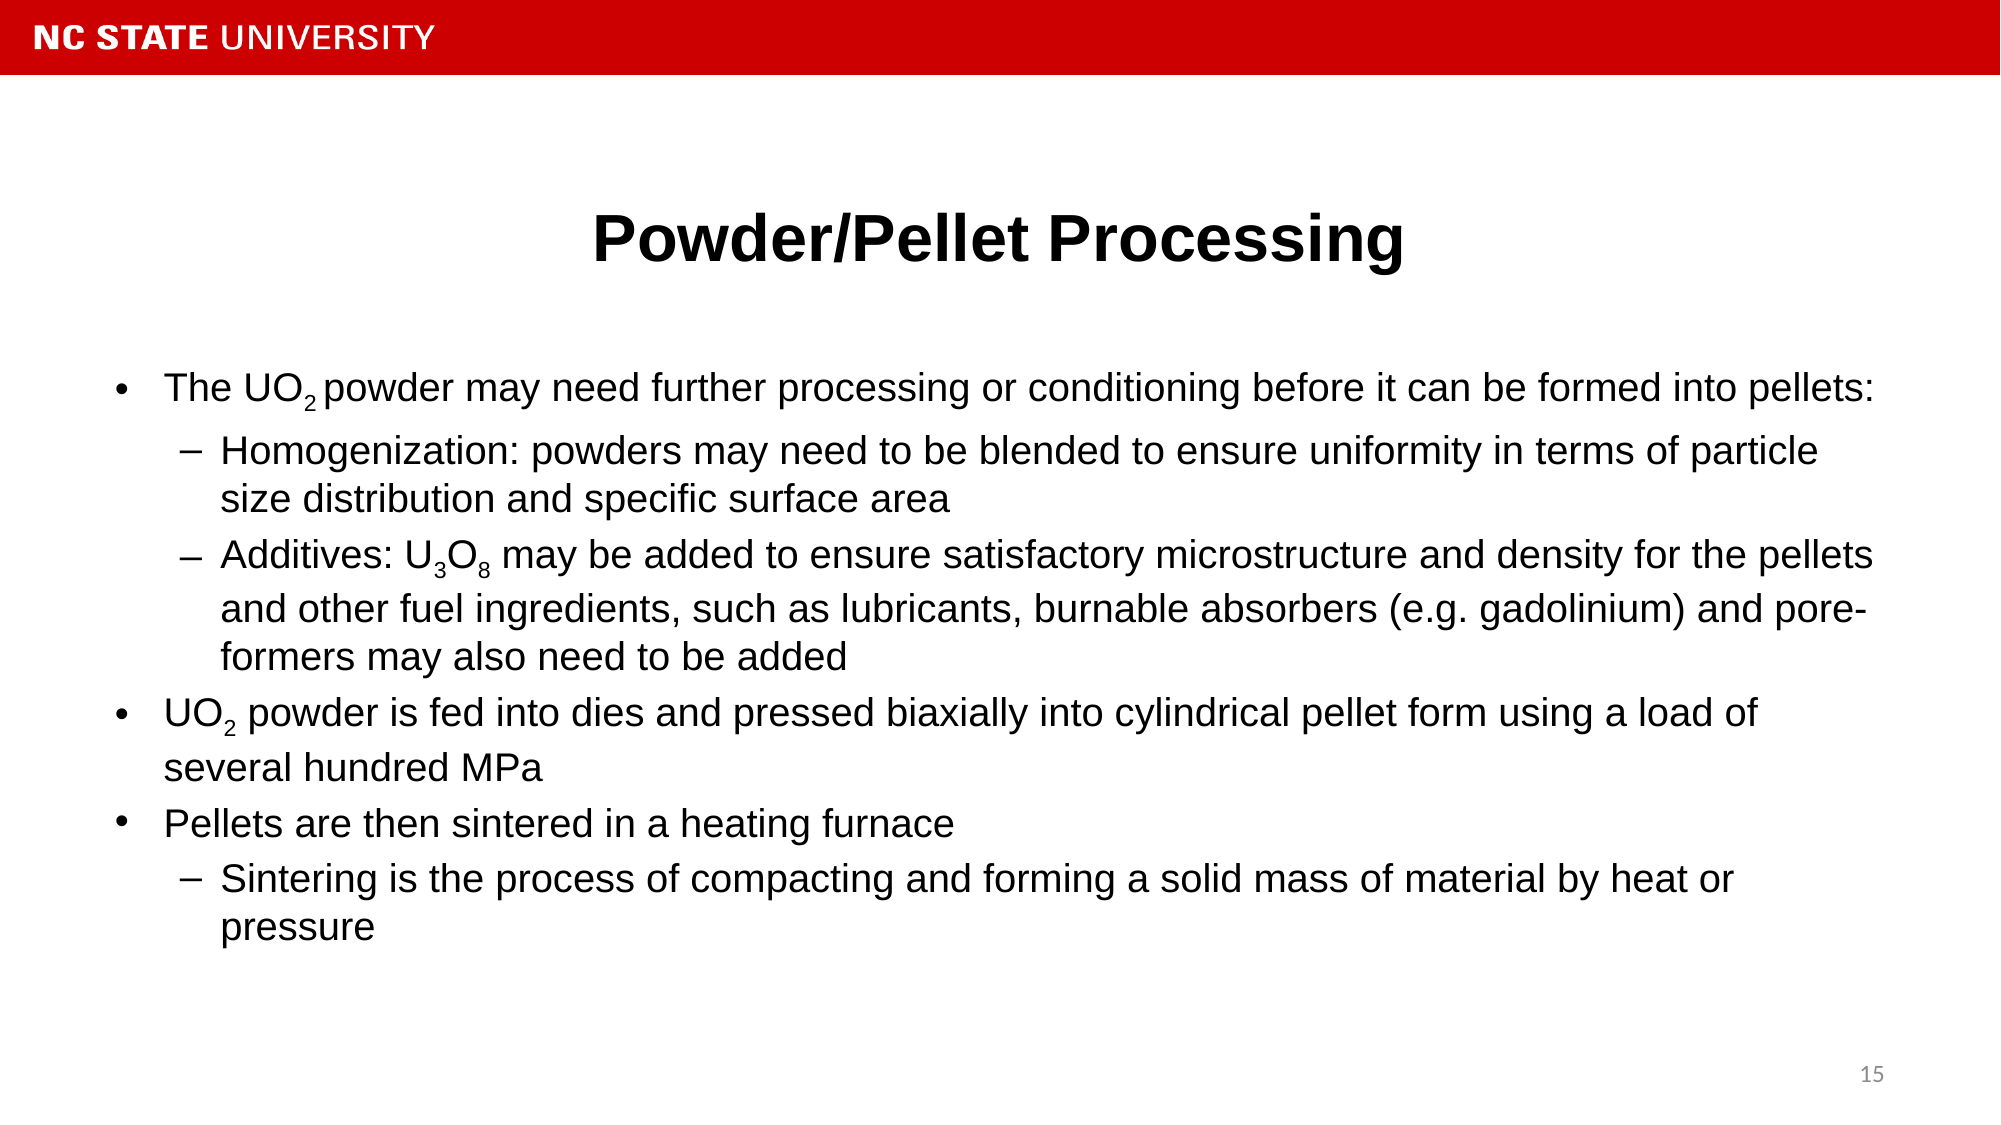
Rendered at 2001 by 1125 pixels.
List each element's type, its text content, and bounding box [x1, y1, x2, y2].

title Powder/Pellet Processing [99, 147, 1900, 323]
list The UO2 powder may need further processing or conditioning before it can be formed into pellets: Homogenization: powders may need to be blended to ensure uniformity in terms of particle size distribution and specific surface area Additives: U3O8 may be added to ensure satisfactory microstructure and density for the pellets and other fuel ingredients, such as lubricants, burnable absorbers (e.g. gadolinium) and pore-formers may also need to be added UO2 powder is fed into dies and pressed biaxially into cylindrical pellet form using a load of several hundred MPa Pellets are then sintered in a heating furnace Sintering is the process of compacting and forming a solid mass of material by heat or pressure [99, 354, 1900, 1005]
slide_number 15 [1433, 1042, 1900, 1103]
picture [0, 0, 2000, 75]
